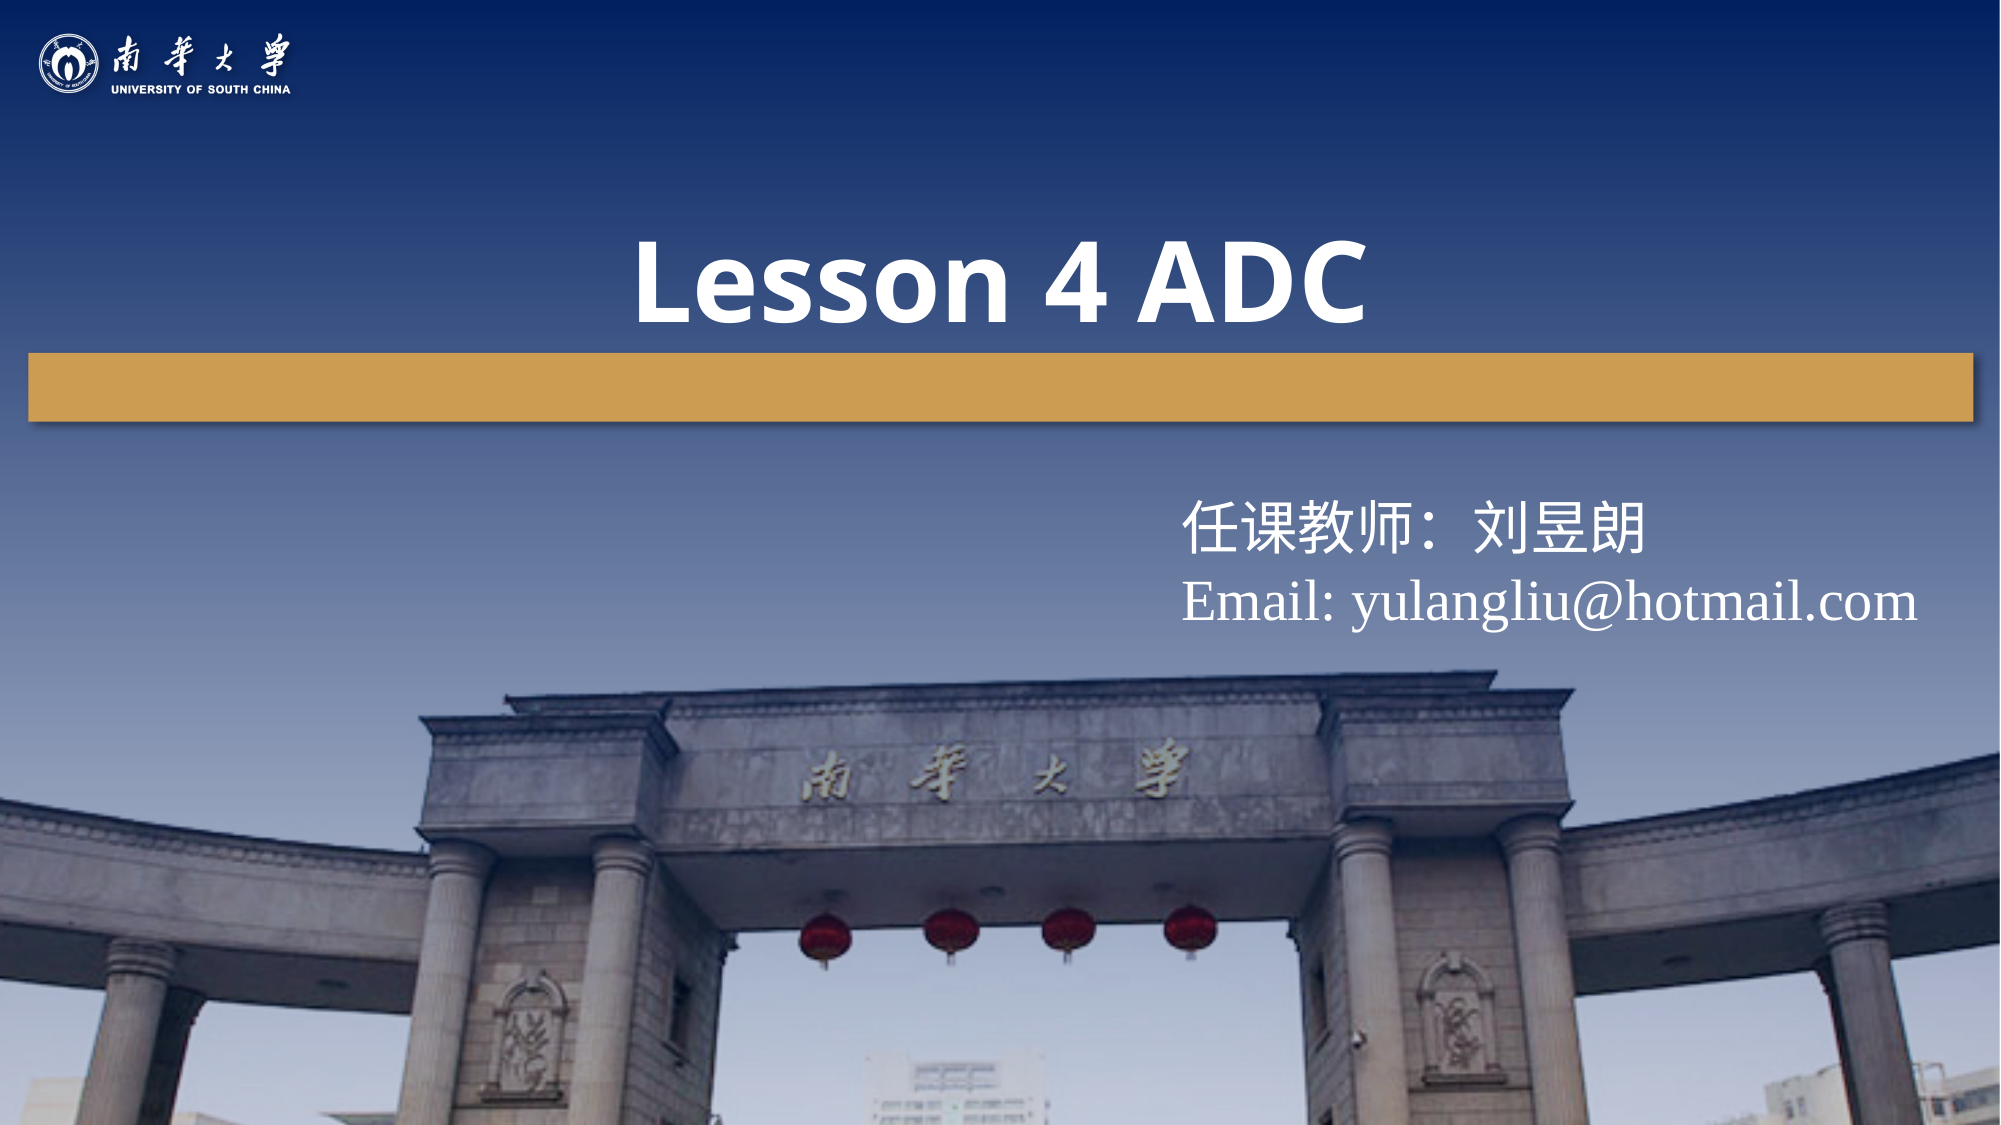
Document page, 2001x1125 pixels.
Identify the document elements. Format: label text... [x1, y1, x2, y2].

text_box Lesson 4 ADC [0, 202, 2000, 353]
picture [0, 835, 2000, 1125]
picture [0, 824, 2000, 830]
text_box [27, 353, 1974, 423]
text_box 任课教师：刘昱朗 Email: yulangliu@hotmail.com [1166, 484, 1950, 639]
